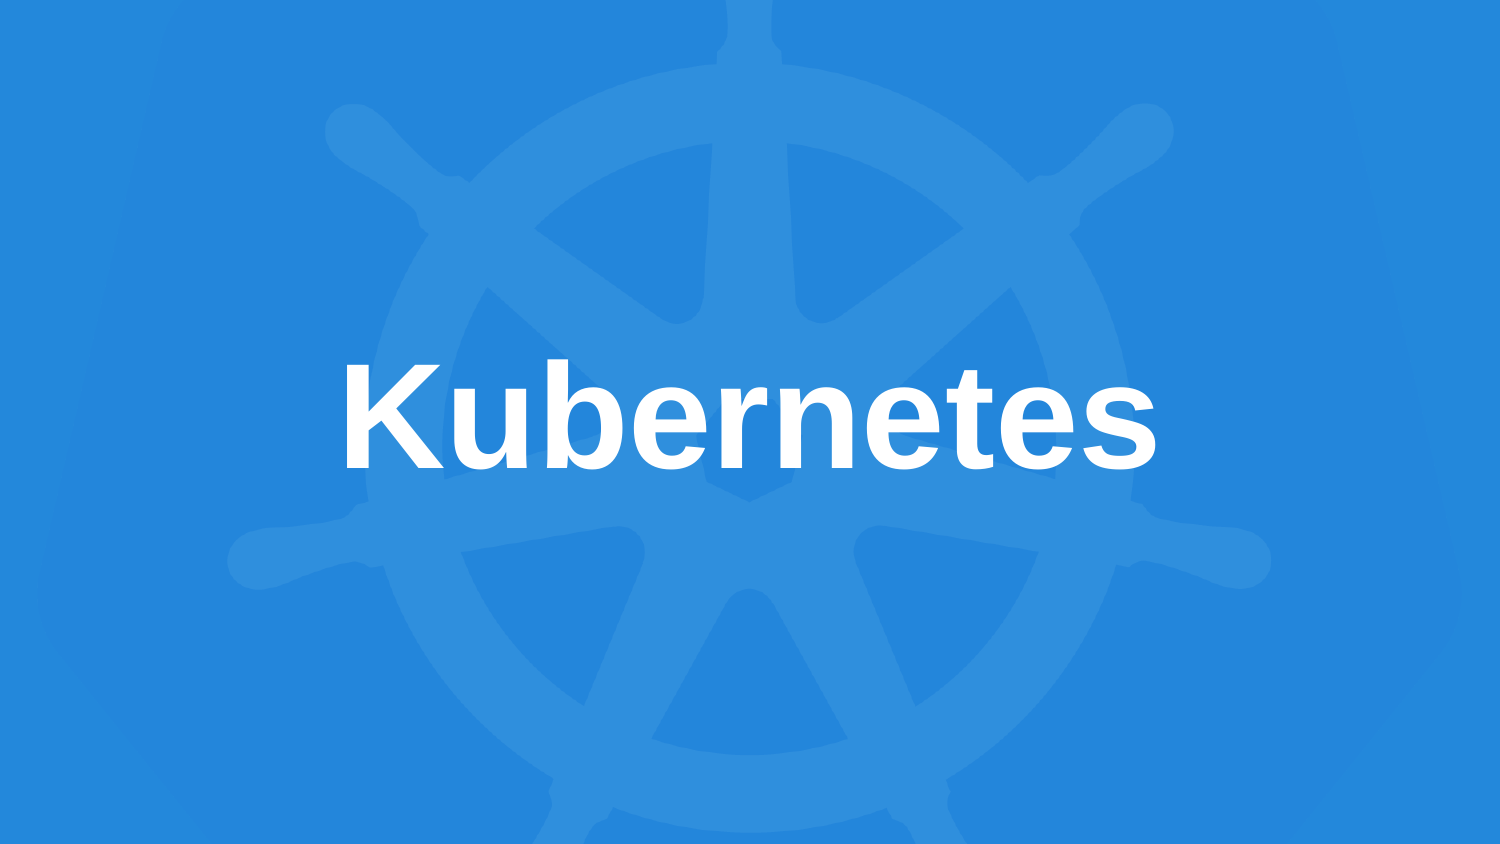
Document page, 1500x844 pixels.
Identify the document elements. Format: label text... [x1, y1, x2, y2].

title Kubernetes [112, 408, 1388, 588]
